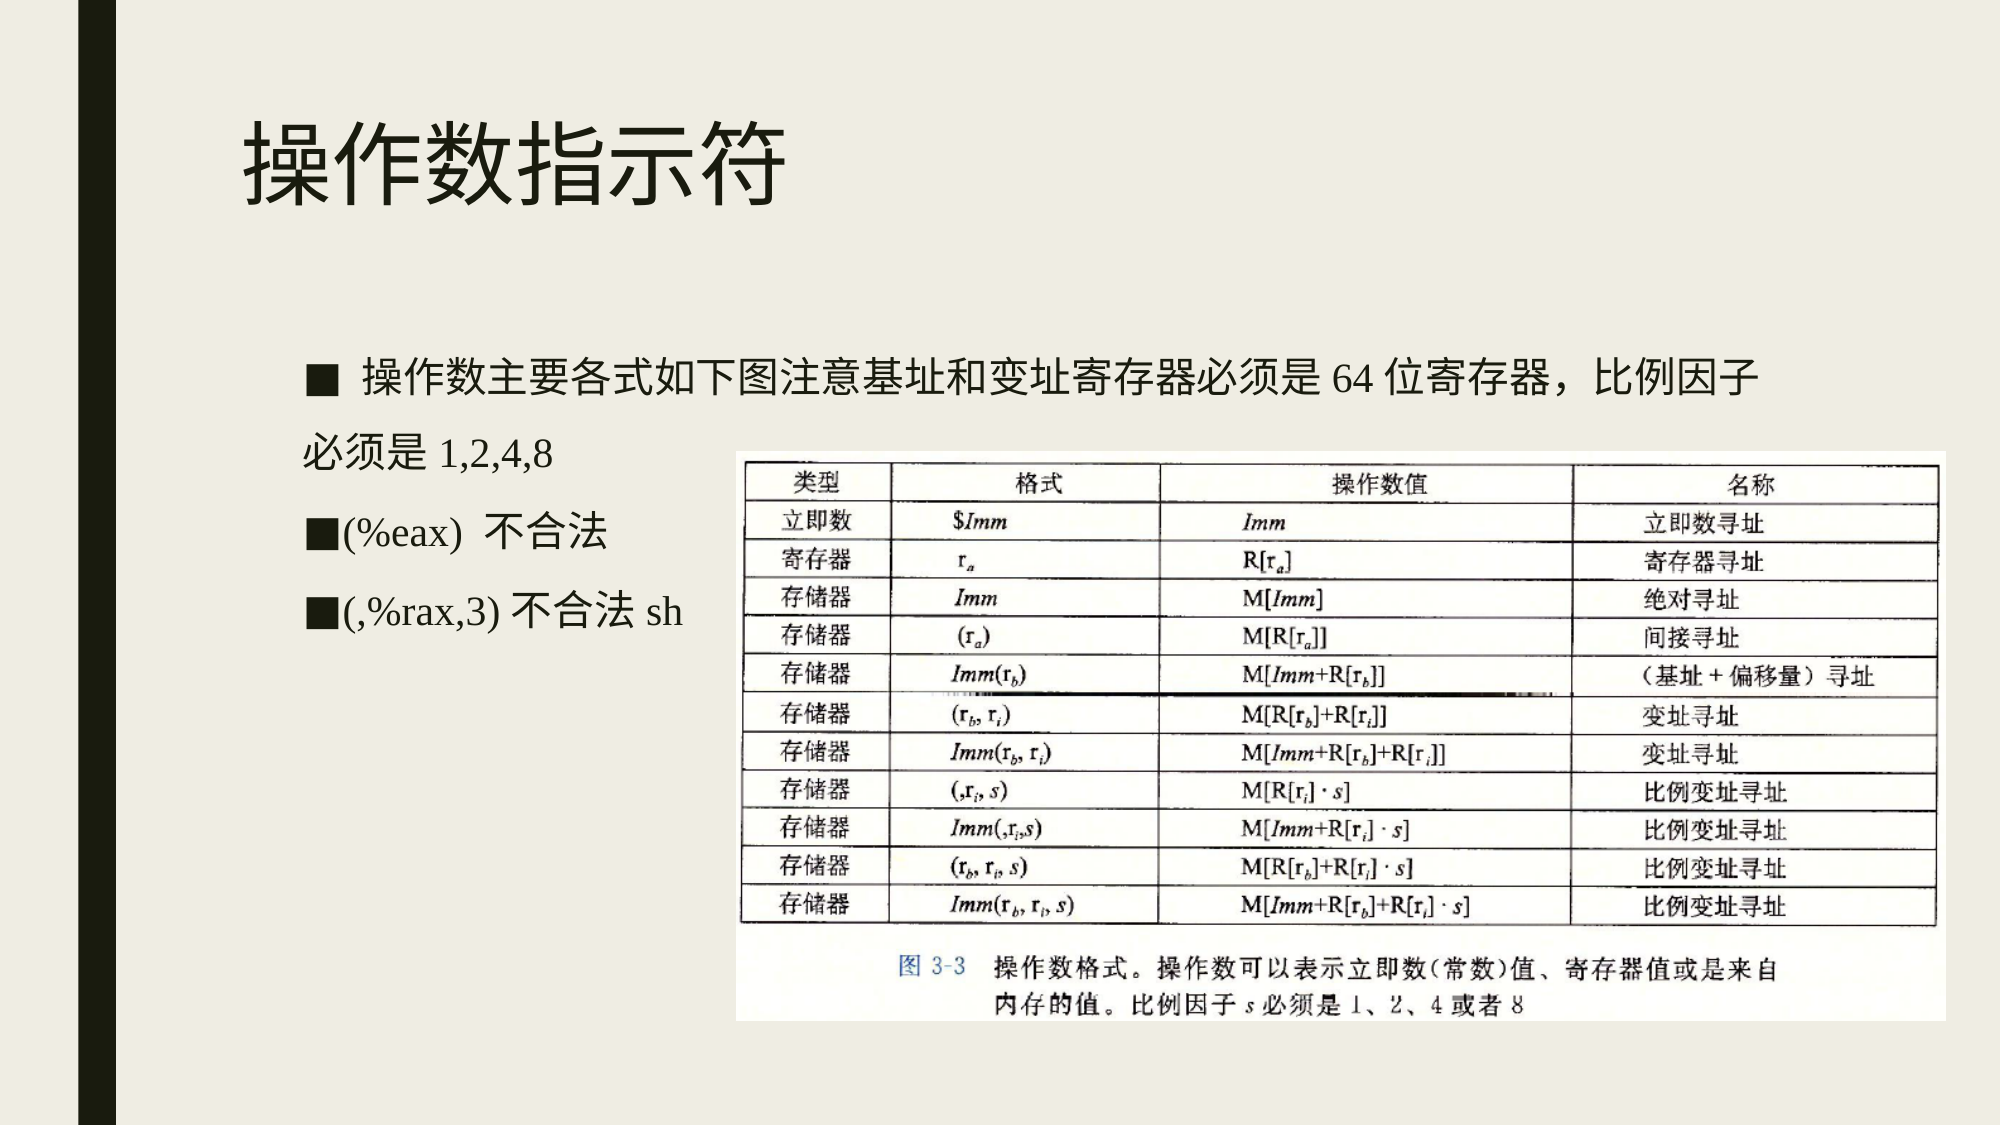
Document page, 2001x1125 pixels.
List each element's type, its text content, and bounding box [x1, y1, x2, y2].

list 操作数主要各式如下图注意基址和变址寄存器必须是64位寄存器，比例因子必须是1,2,4,8 (%eax) 不合法 (,%rax,3)不合法sh [225, 317, 1800, 906]
picture [735, 451, 1946, 1021]
title 操作数指示符 [225, 112, 1800, 234]
